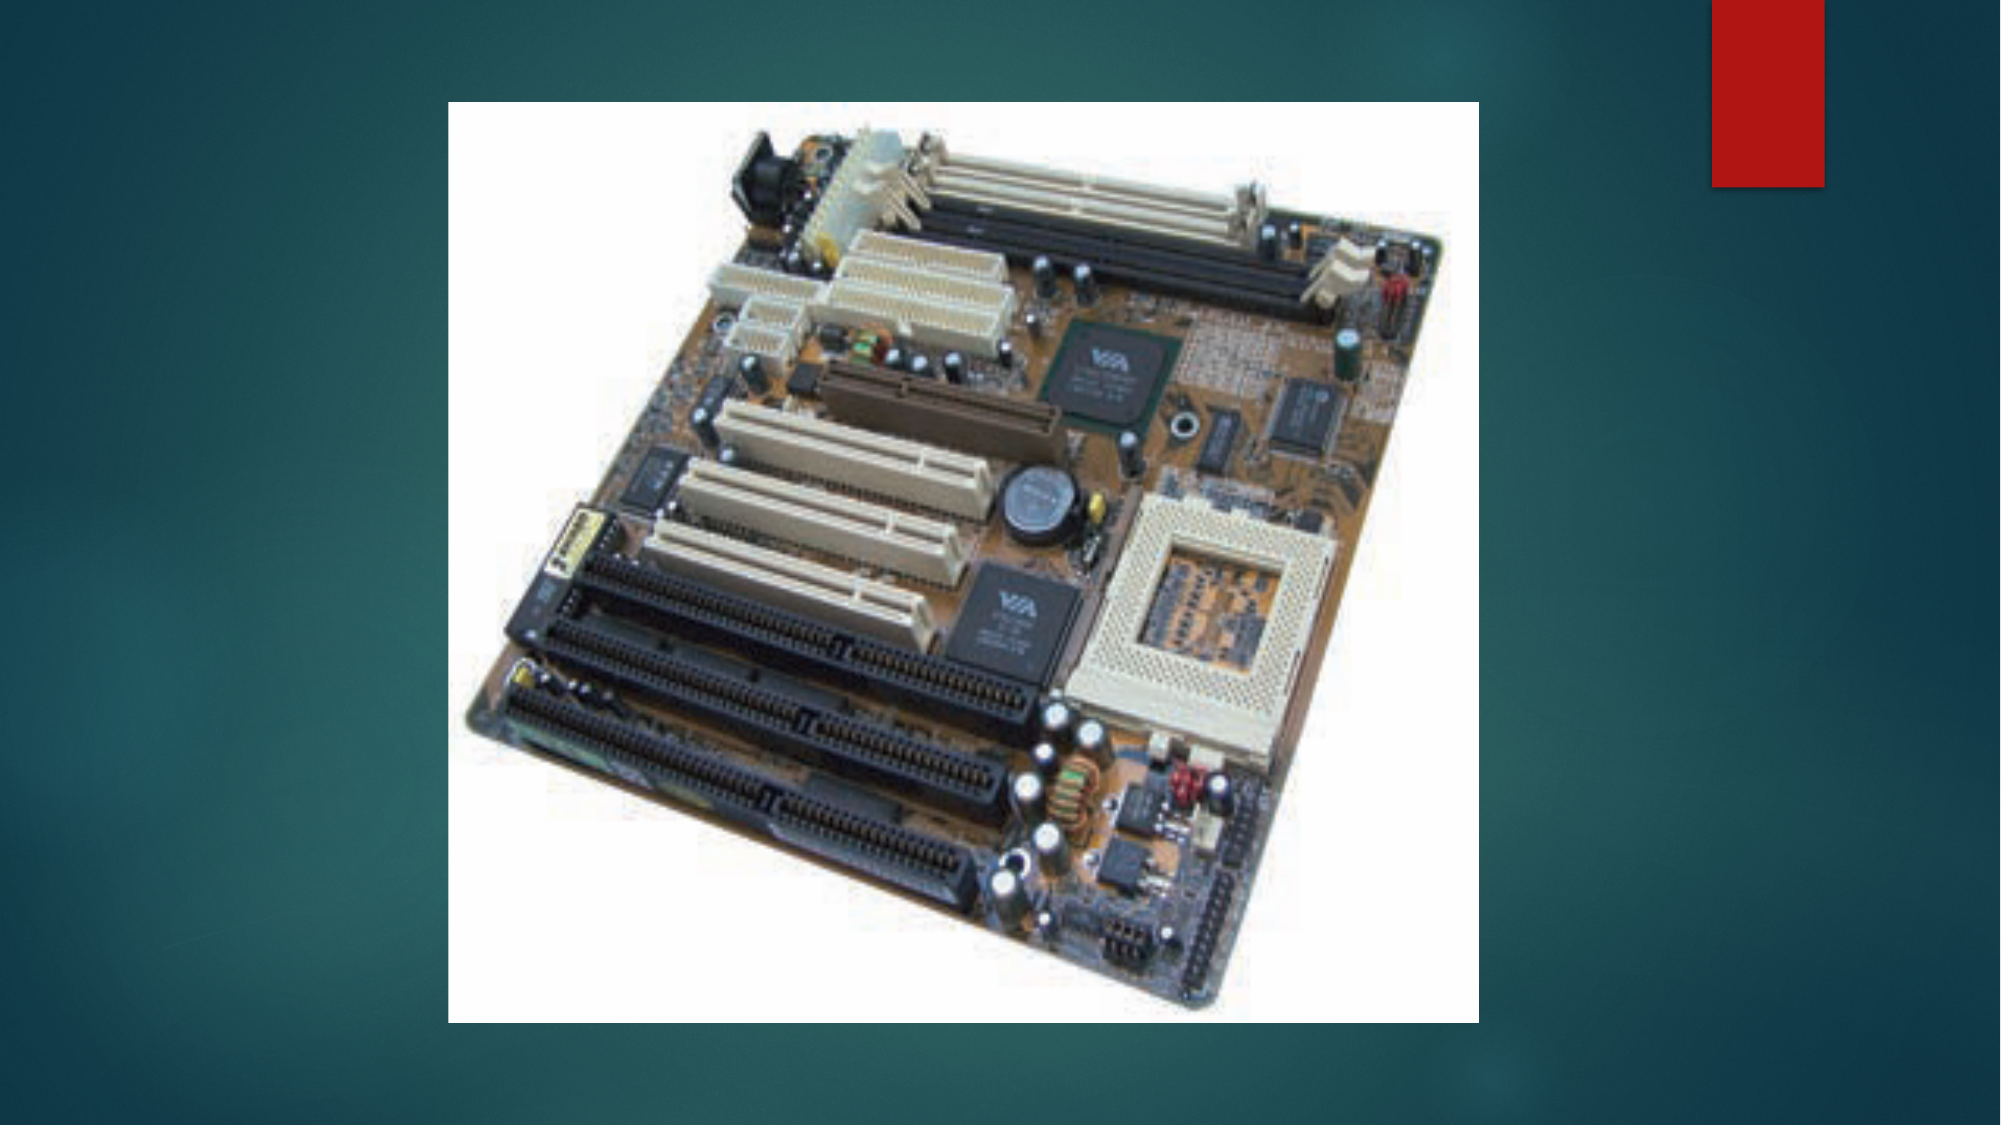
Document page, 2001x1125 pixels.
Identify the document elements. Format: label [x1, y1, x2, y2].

picture [0, 0, 1576, 1125]
